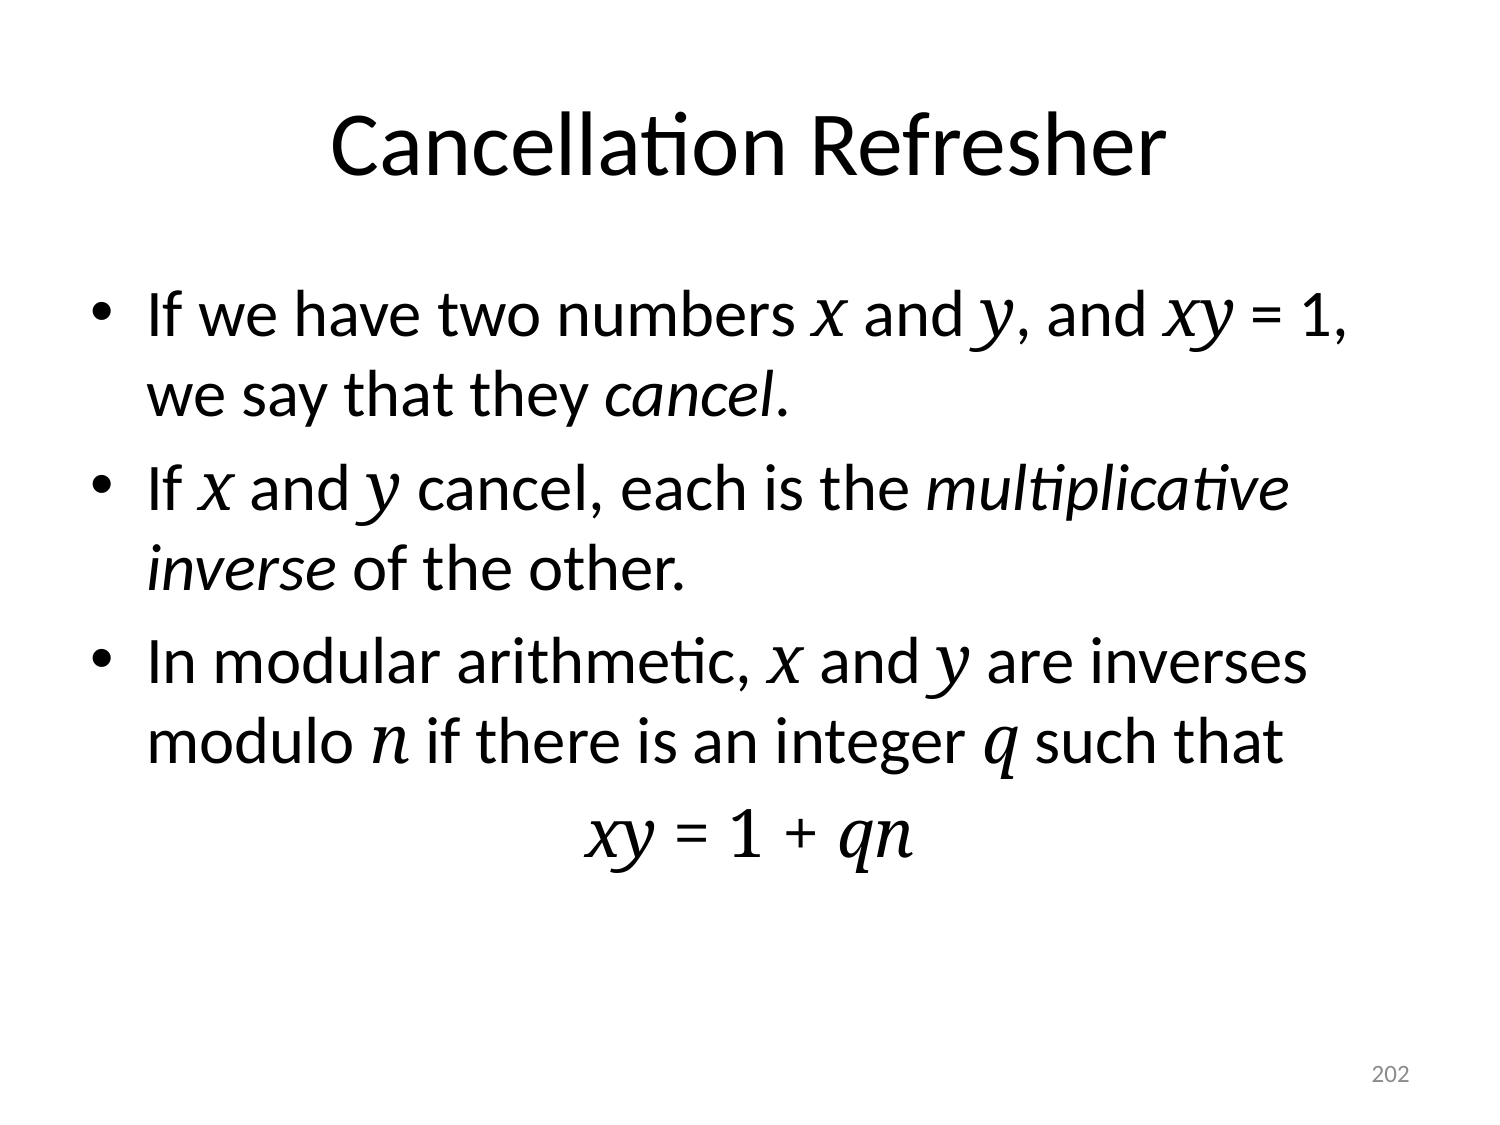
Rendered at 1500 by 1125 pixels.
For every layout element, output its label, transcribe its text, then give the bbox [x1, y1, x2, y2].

list If we have two numbers x and y, and xy = 1, we say that they cancel. If x and y cancel, each is the multiplicative inverse of the other. In modular arithmetic, x and y are inverses modulo n if there is an integer q such that xy = 1 + qn [75, 262, 1425, 1103]
slide_number 202 [1074, 1042, 1425, 1103]
title Cancellation Refresher [75, 45, 1425, 233]
